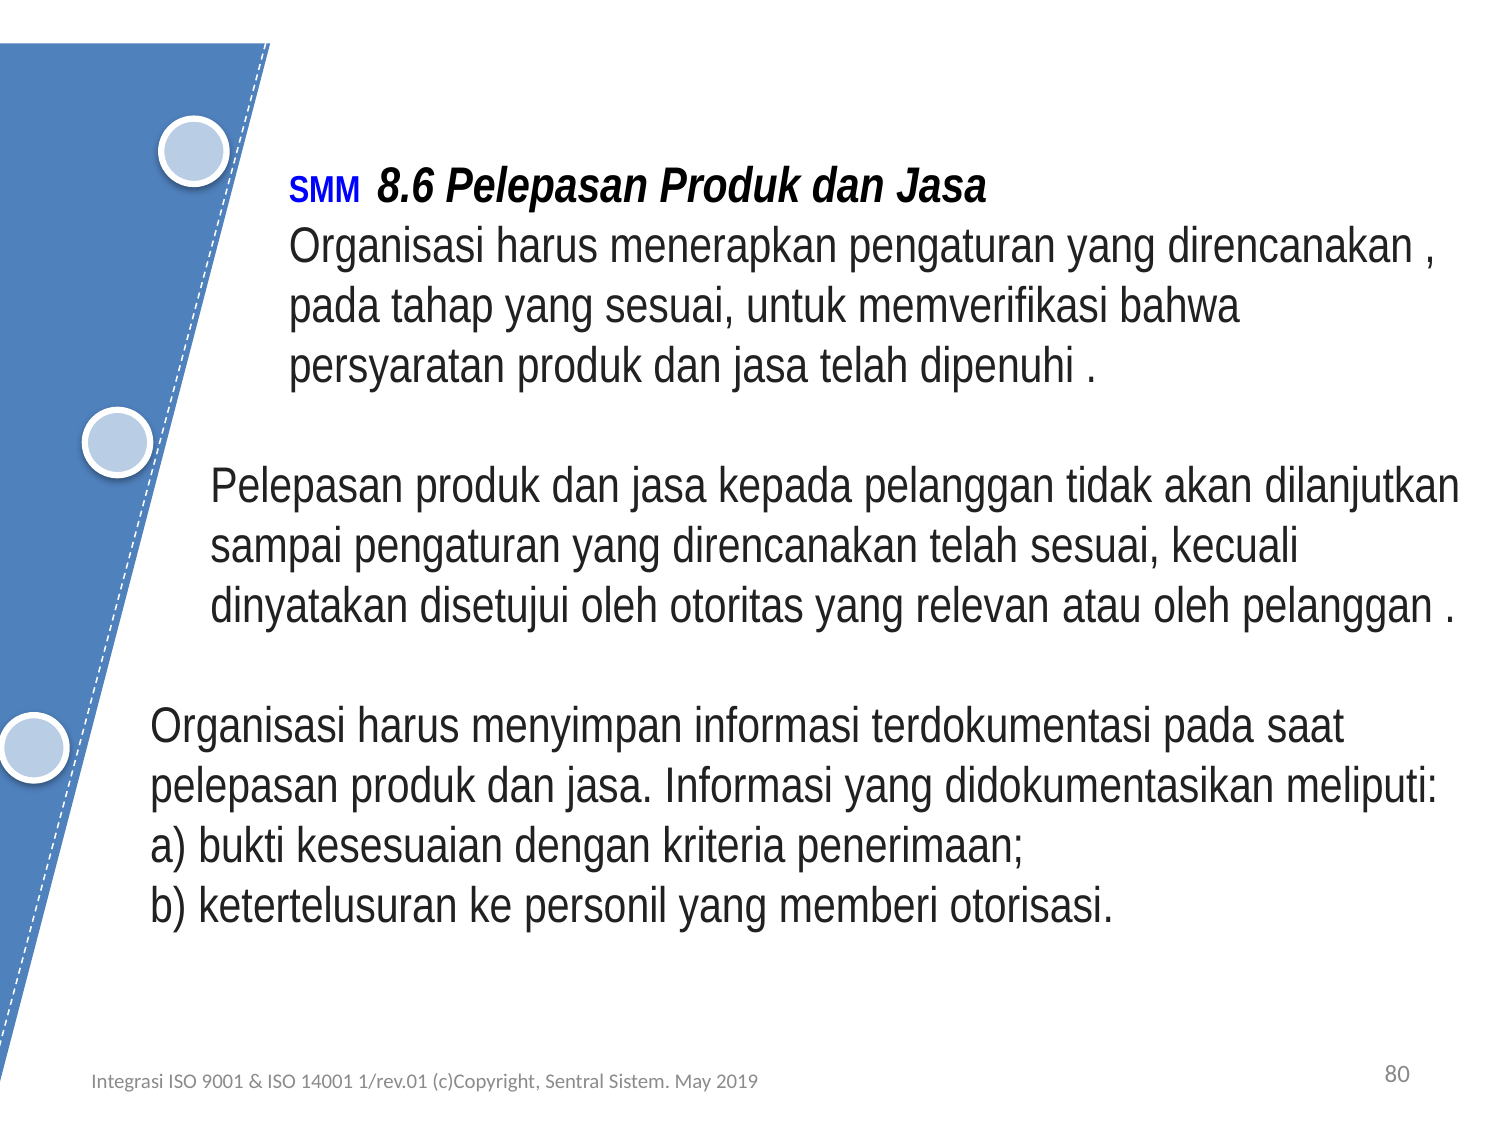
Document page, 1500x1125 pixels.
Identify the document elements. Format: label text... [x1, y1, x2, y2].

footer Integrasi ISO 9001 & ISO 14001 1/rev.01 (c)Copyright, Sentral Sistem. May 2019 [52, 1050, 798, 1110]
text_box [262, 41, 273, 53]
slide_number 80 [1074, 1042, 1425, 1103]
text_box SMM 8.6 Pelepasan Produk dan Jasa Organisasi harus menerapkan pengaturan yang direncanakan , pada tahap yang sesuai, untuk memverifikasi bahwa persyaratan produk dan jasa telah dipenuhi . Pelepasan produk dan jasa kepada pelanggan tidak akan dilanjutkan sampai pengaturan yang direncanakan telah sesuai, kecuali dinyatakan disetujui oleh otoritas yang relevan atau oleh pelanggan . Organisasi harus menyimpan informasi terdokumentasi pada saat pelepasan produk dan jasa. Informasi yang didokumentasikan meliputi: bukti kesesuaian dengan kriteria penerimaan; ketertelusuran ke personil yang memberi otorisasi. [270, 152, 1465, 933]
text_box [0, 1069, 6, 1084]
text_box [0, 43, 266, 1062]
